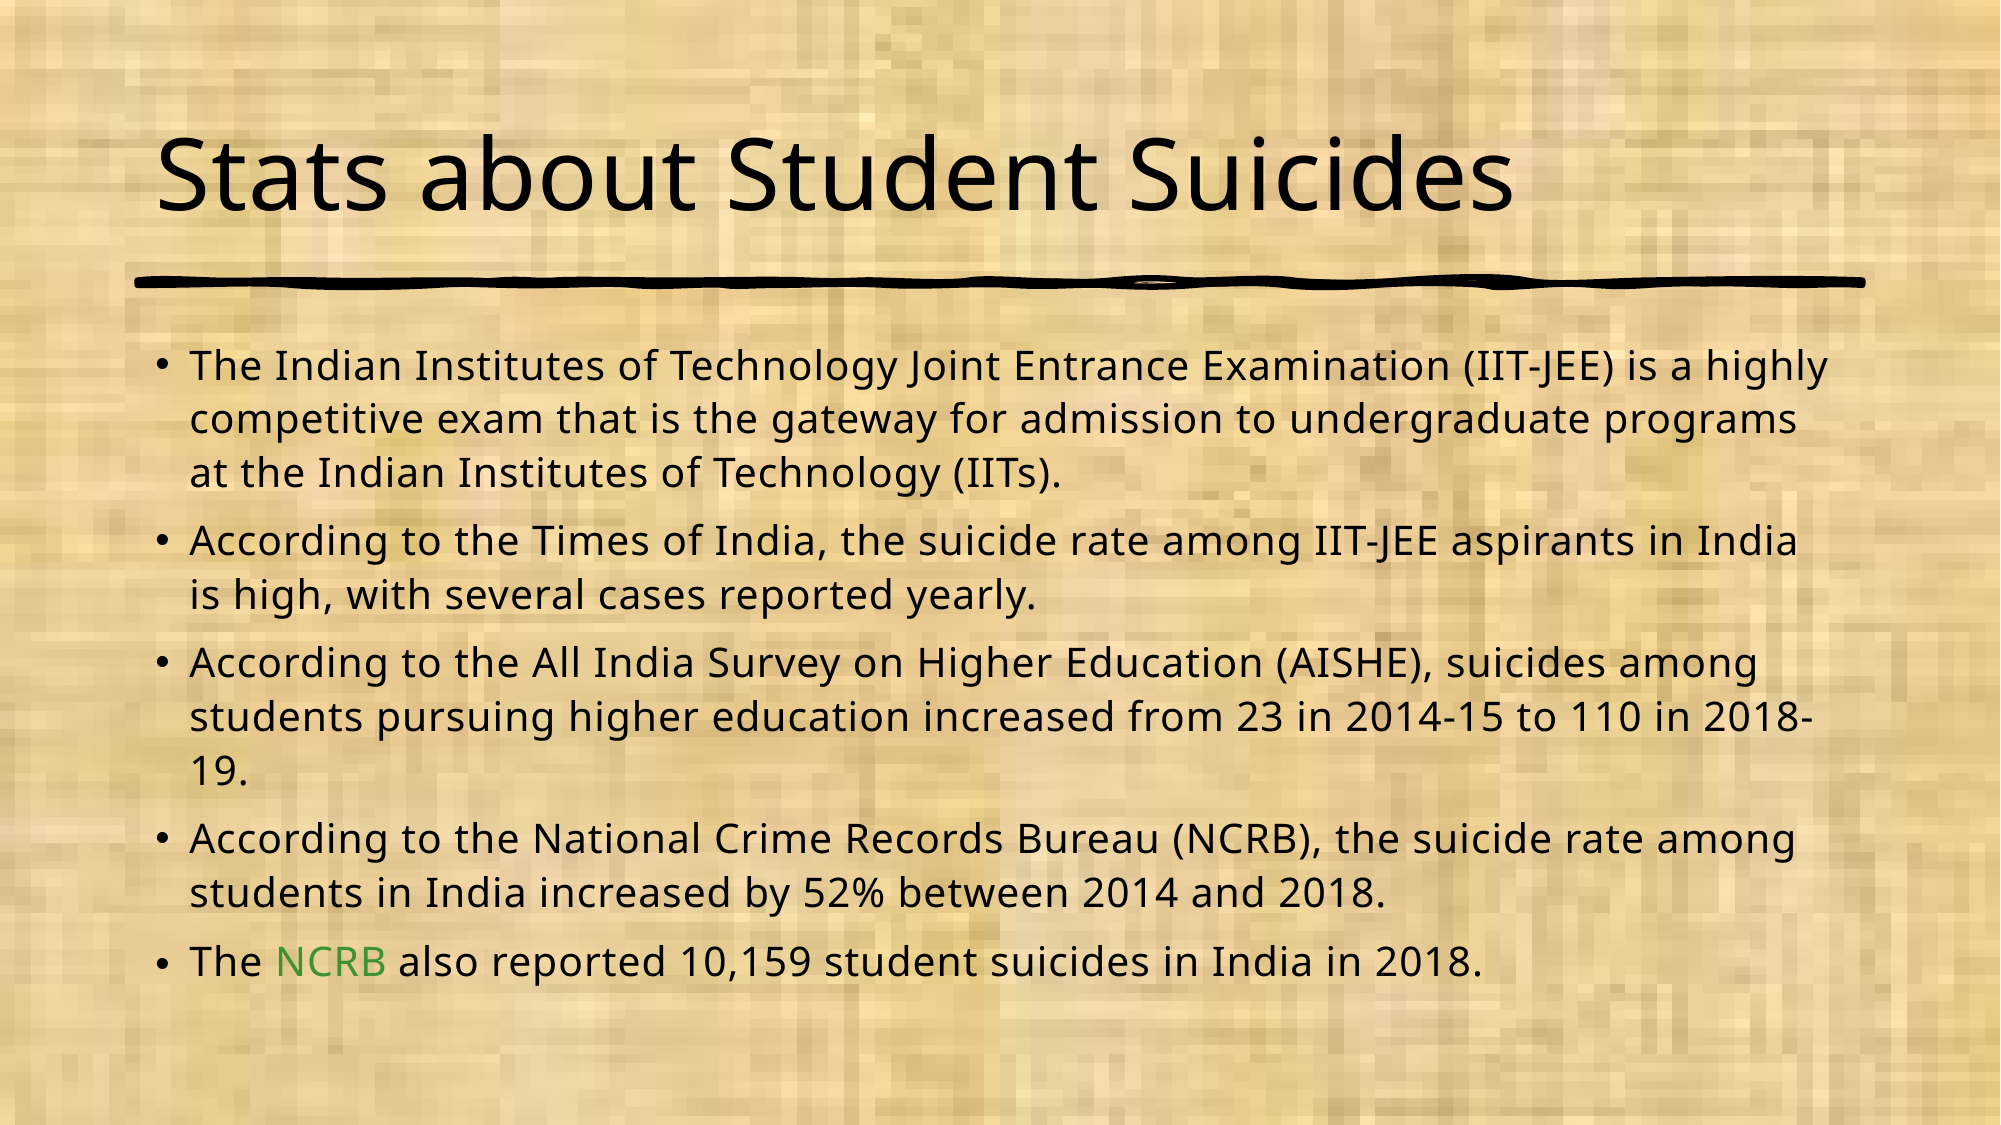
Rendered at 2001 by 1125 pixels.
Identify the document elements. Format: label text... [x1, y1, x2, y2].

list The Indian Institutes of Technology Joint Entrance Examination (IIT-JEE) is a highly competitive exam that is the gateway for admission to undergraduate programs at the Indian Institutes of Technology (IITs). According to the Times of India, the suicide rate among IIT-JEE aspirants in India is high, with several cases reported yearly. According to the All India Survey on Higher Education (AISHE), suicides among students pursuing higher education increased from 23 in 2014-15 to 110 in 2018-19. According to the National Crime Records Bureau (NCRB), the suicide rate among students in India increased by 52% between 2014 and 2018. The NCRB also reported 10,159 student suicides in India in 2018. [137, 316, 1863, 1014]
picture [0, 0, 2001, 1125]
title Stats about Student Suicides [137, 59, 1863, 278]
